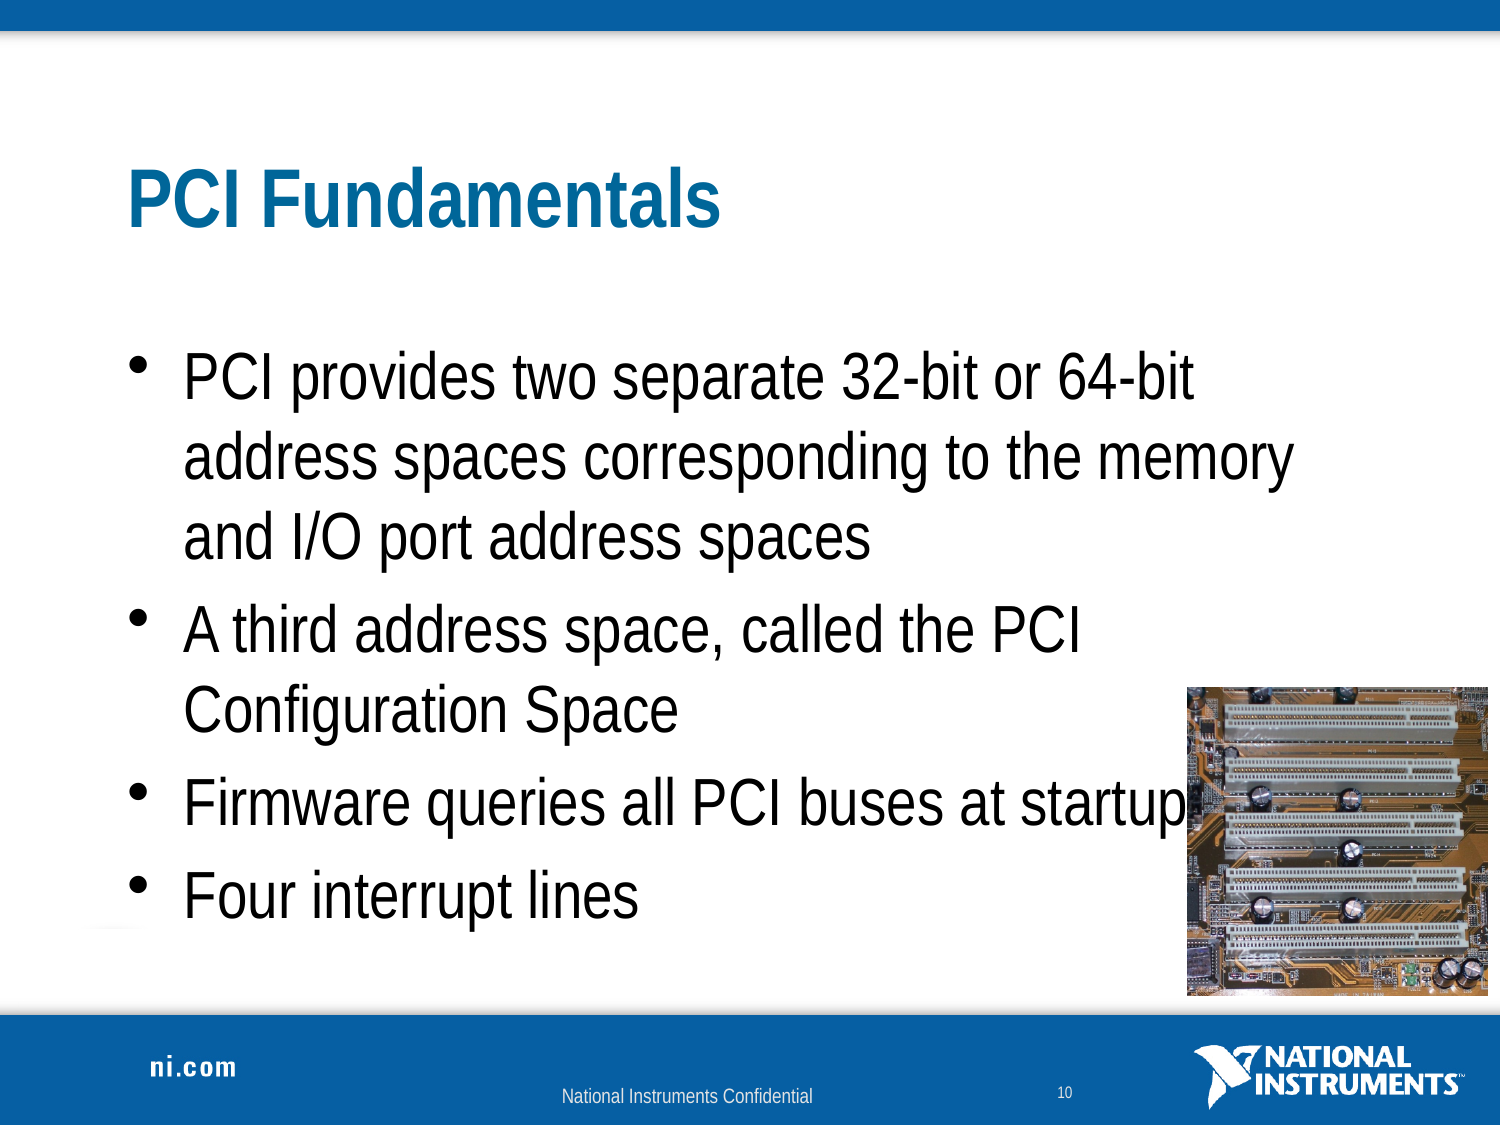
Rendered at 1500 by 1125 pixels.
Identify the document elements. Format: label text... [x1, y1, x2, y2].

picture [0, 0, 1500, 1125]
title PCI Fundamentals [112, 99, 1388, 288]
list PCI provides two separate 32-bit or 64-bit address spaces corresponding to the memory and I/O port address spaces A third address space, called the PCI Configuration Space Firmware queries all PCI buses at startup Four interrupt lines [112, 324, 1388, 926]
